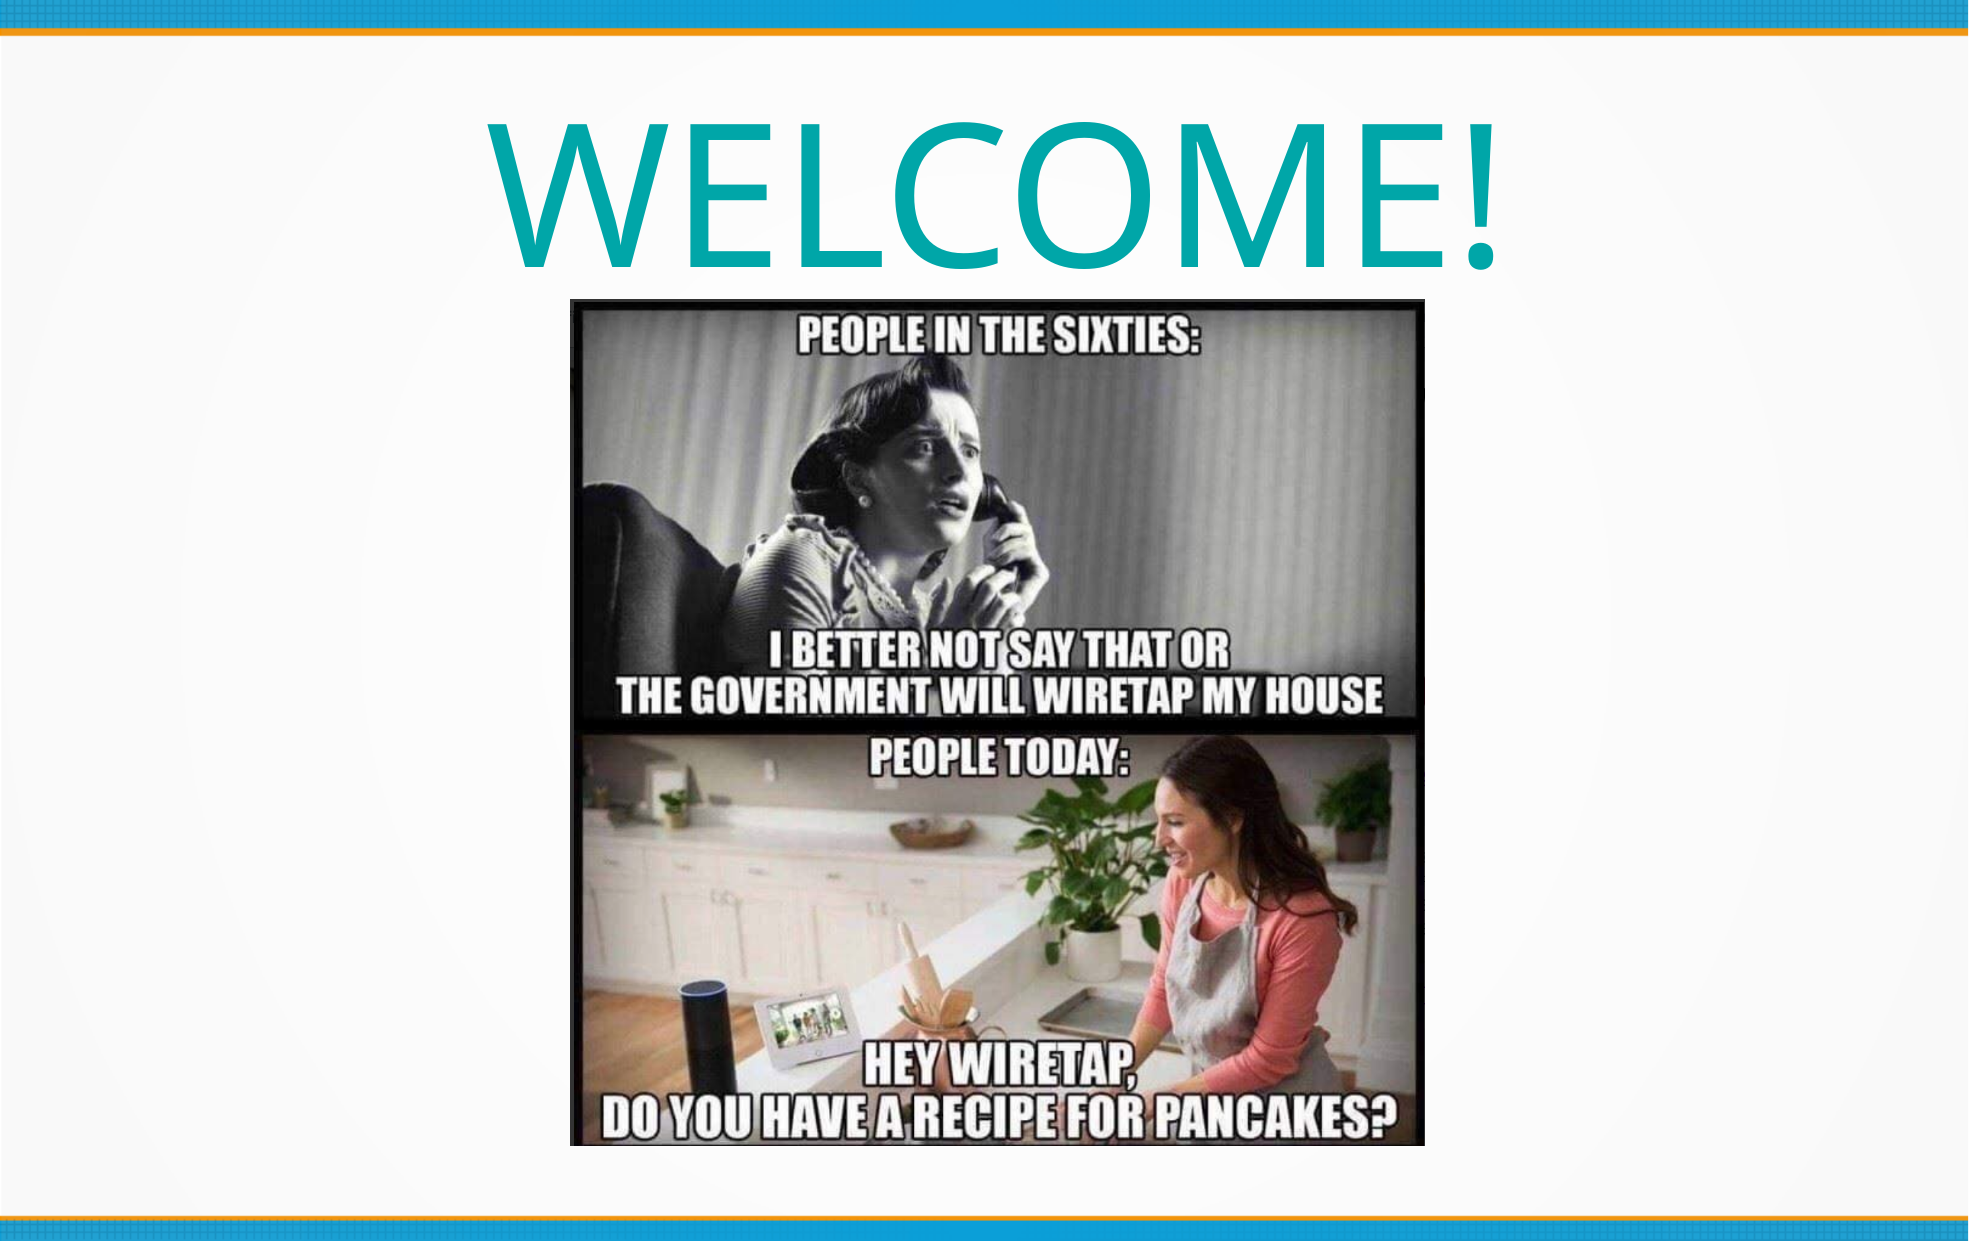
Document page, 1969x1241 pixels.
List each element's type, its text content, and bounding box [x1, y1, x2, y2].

picture [0, 0, 1969, 1241]
text_box WELCOME! [239, 29, 1755, 345]
